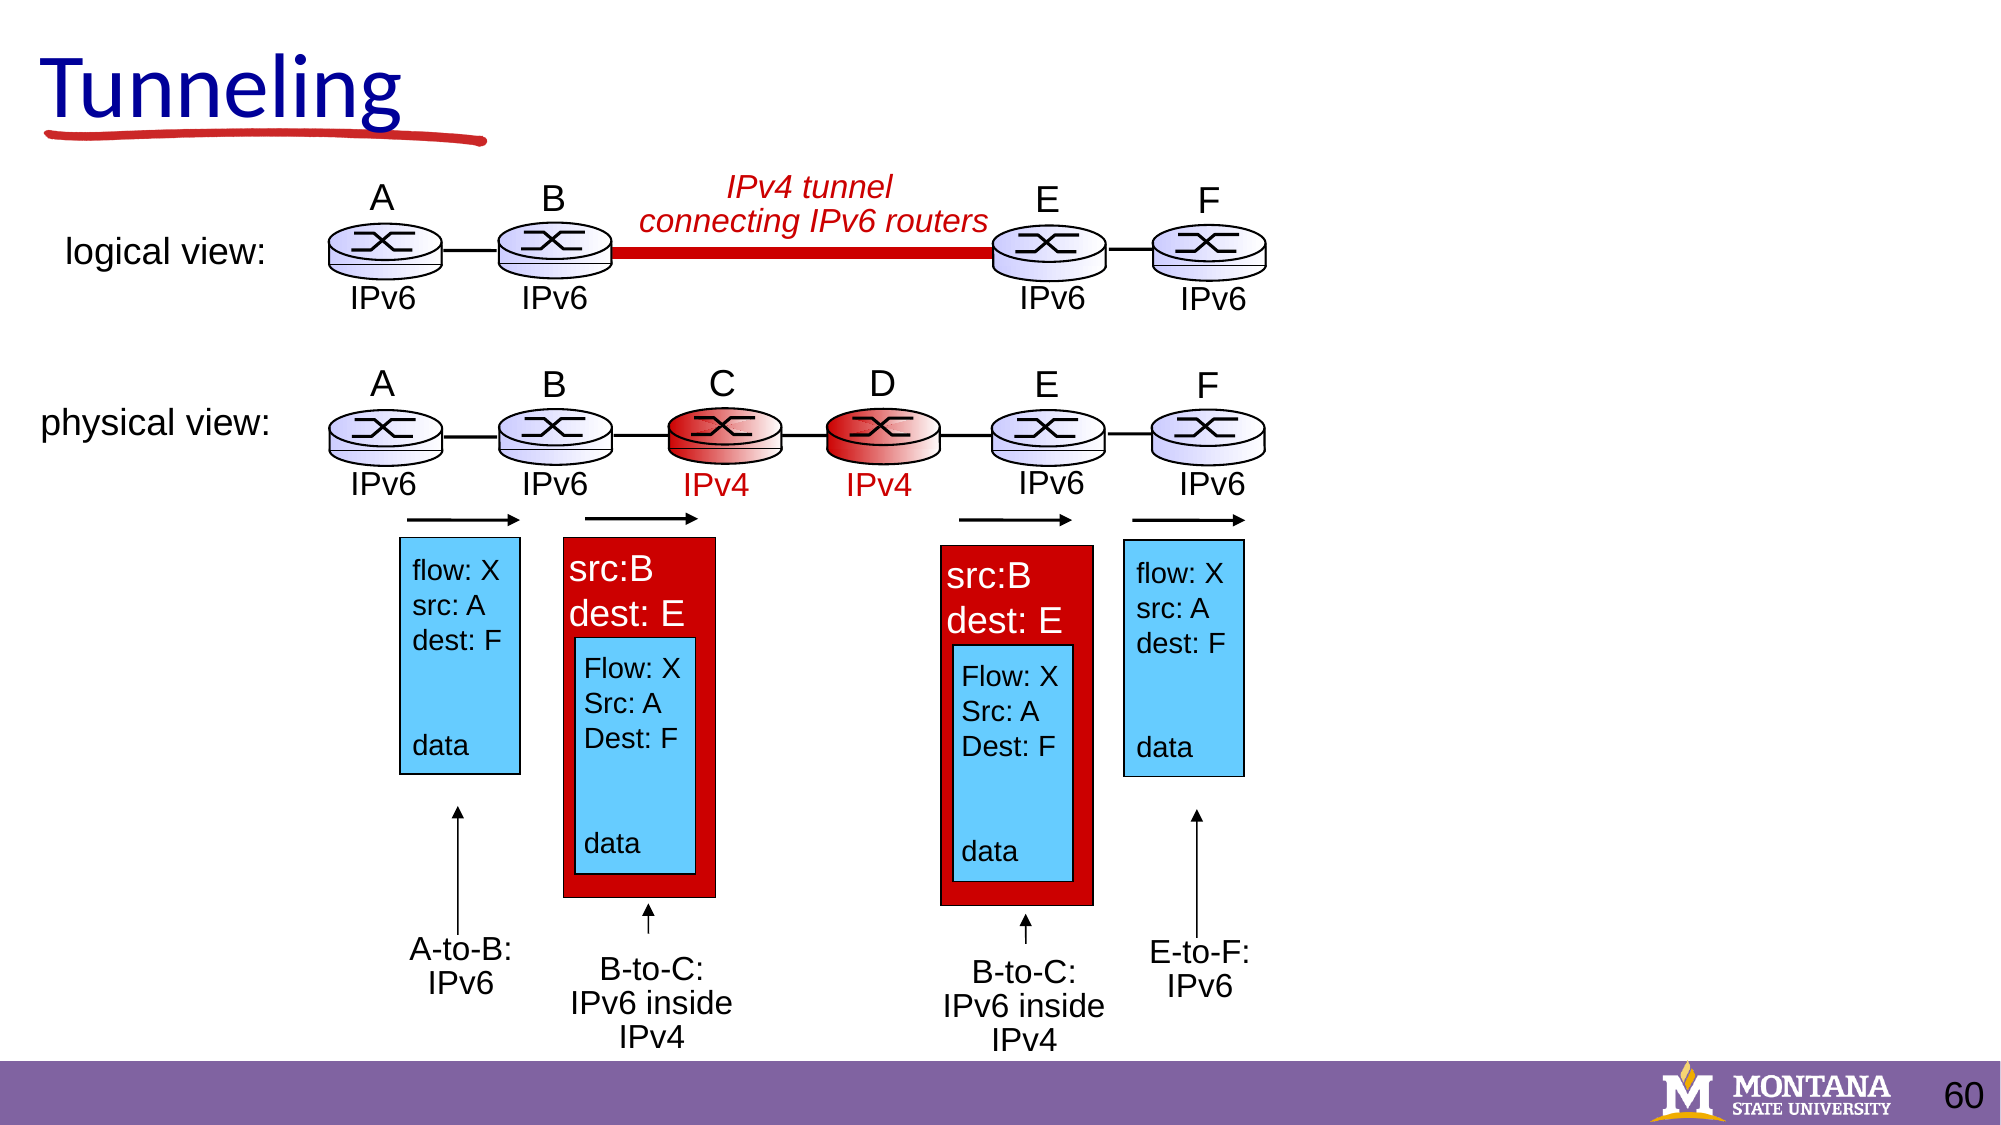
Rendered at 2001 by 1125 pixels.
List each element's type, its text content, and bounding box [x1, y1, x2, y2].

text_box IPv4 [668, 471, 765, 511]
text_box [991, 352, 1266, 510]
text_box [668, 408, 783, 464]
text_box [328, 351, 613, 511]
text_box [927, 519, 1122, 1067]
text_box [826, 408, 941, 465]
picture [41, 123, 492, 153]
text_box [553, 518, 749, 1064]
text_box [1123, 520, 1267, 1013]
text_box Tunneling [24, 0, 1300, 163]
text_box D [854, 351, 912, 407]
text_box IPv4 [831, 473, 928, 511]
text_box physical view: [25, 390, 287, 451]
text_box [49, 164, 1267, 326]
text_box C [694, 351, 751, 406]
slide_number 60 [1937, 1072, 1994, 1125]
picture [1650, 1060, 1891, 1122]
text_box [393, 519, 529, 1010]
